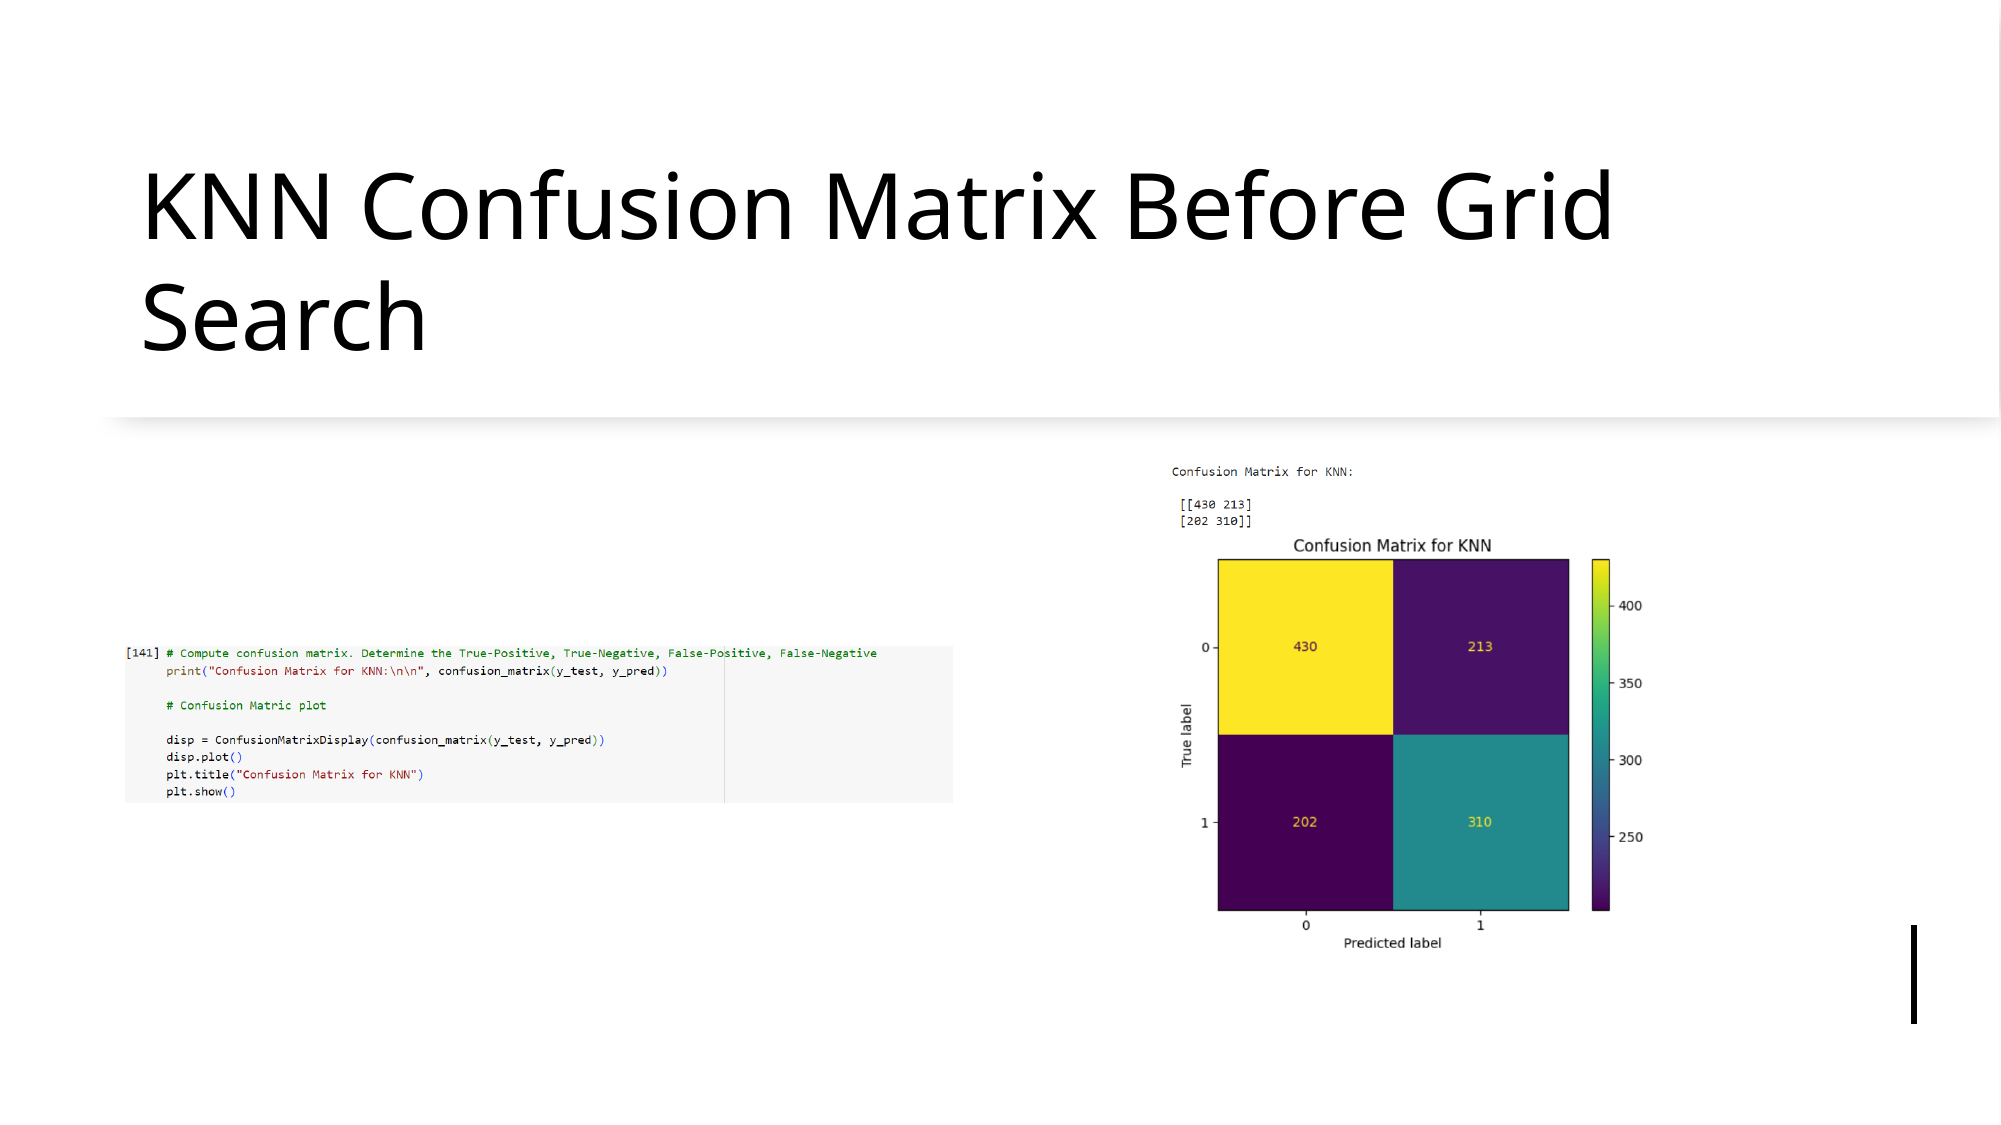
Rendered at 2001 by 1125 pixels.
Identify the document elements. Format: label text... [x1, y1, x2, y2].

title KNN Confusion Matrix Before Grid Search [124, 140, 1828, 376]
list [124, 646, 953, 803]
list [1170, 464, 1658, 985]
